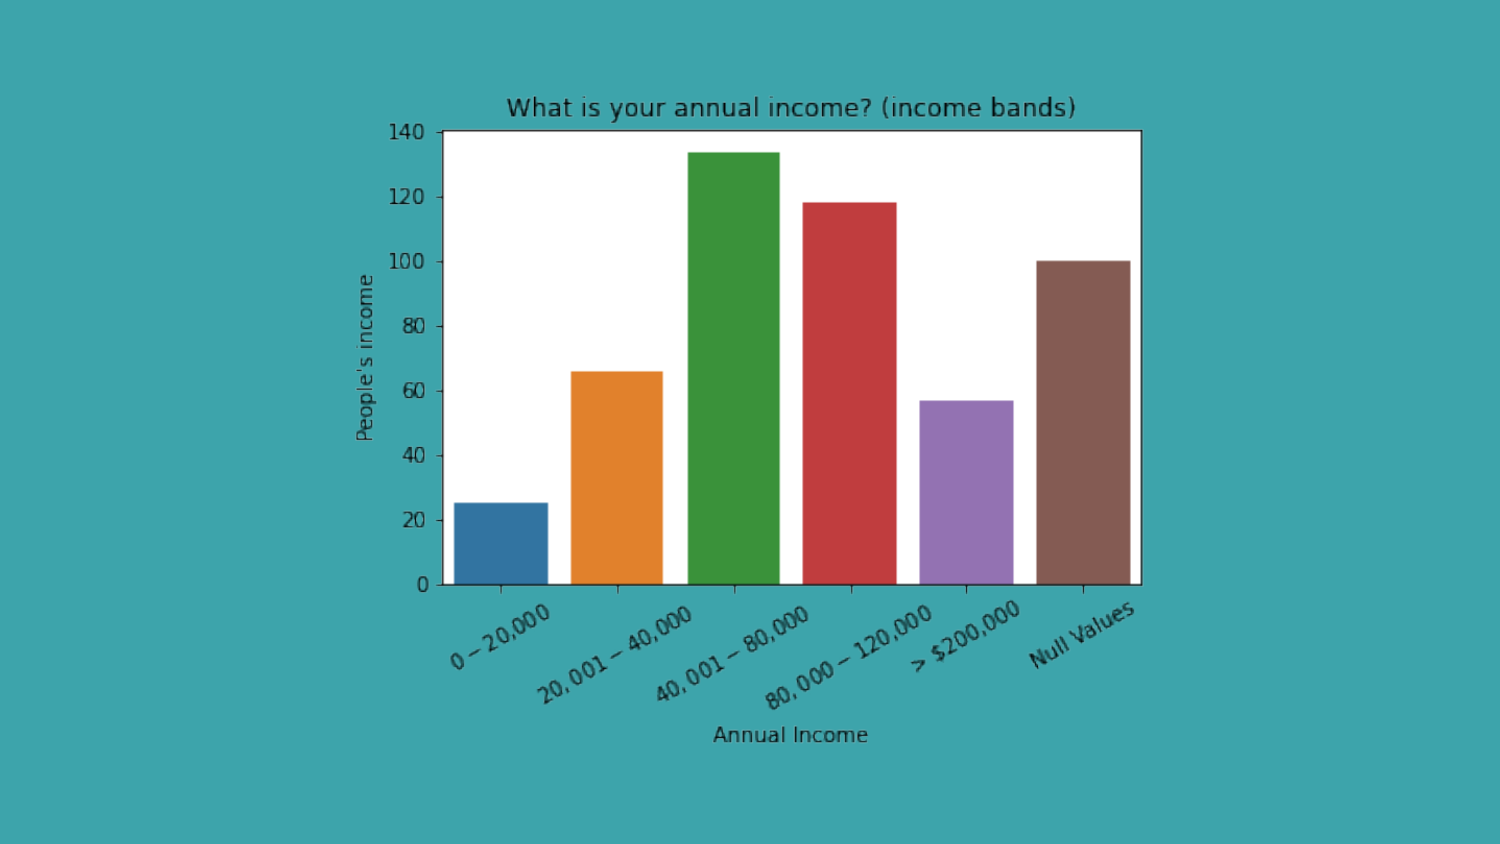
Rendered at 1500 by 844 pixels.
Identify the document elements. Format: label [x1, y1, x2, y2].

picture [344, 81, 1156, 762]
